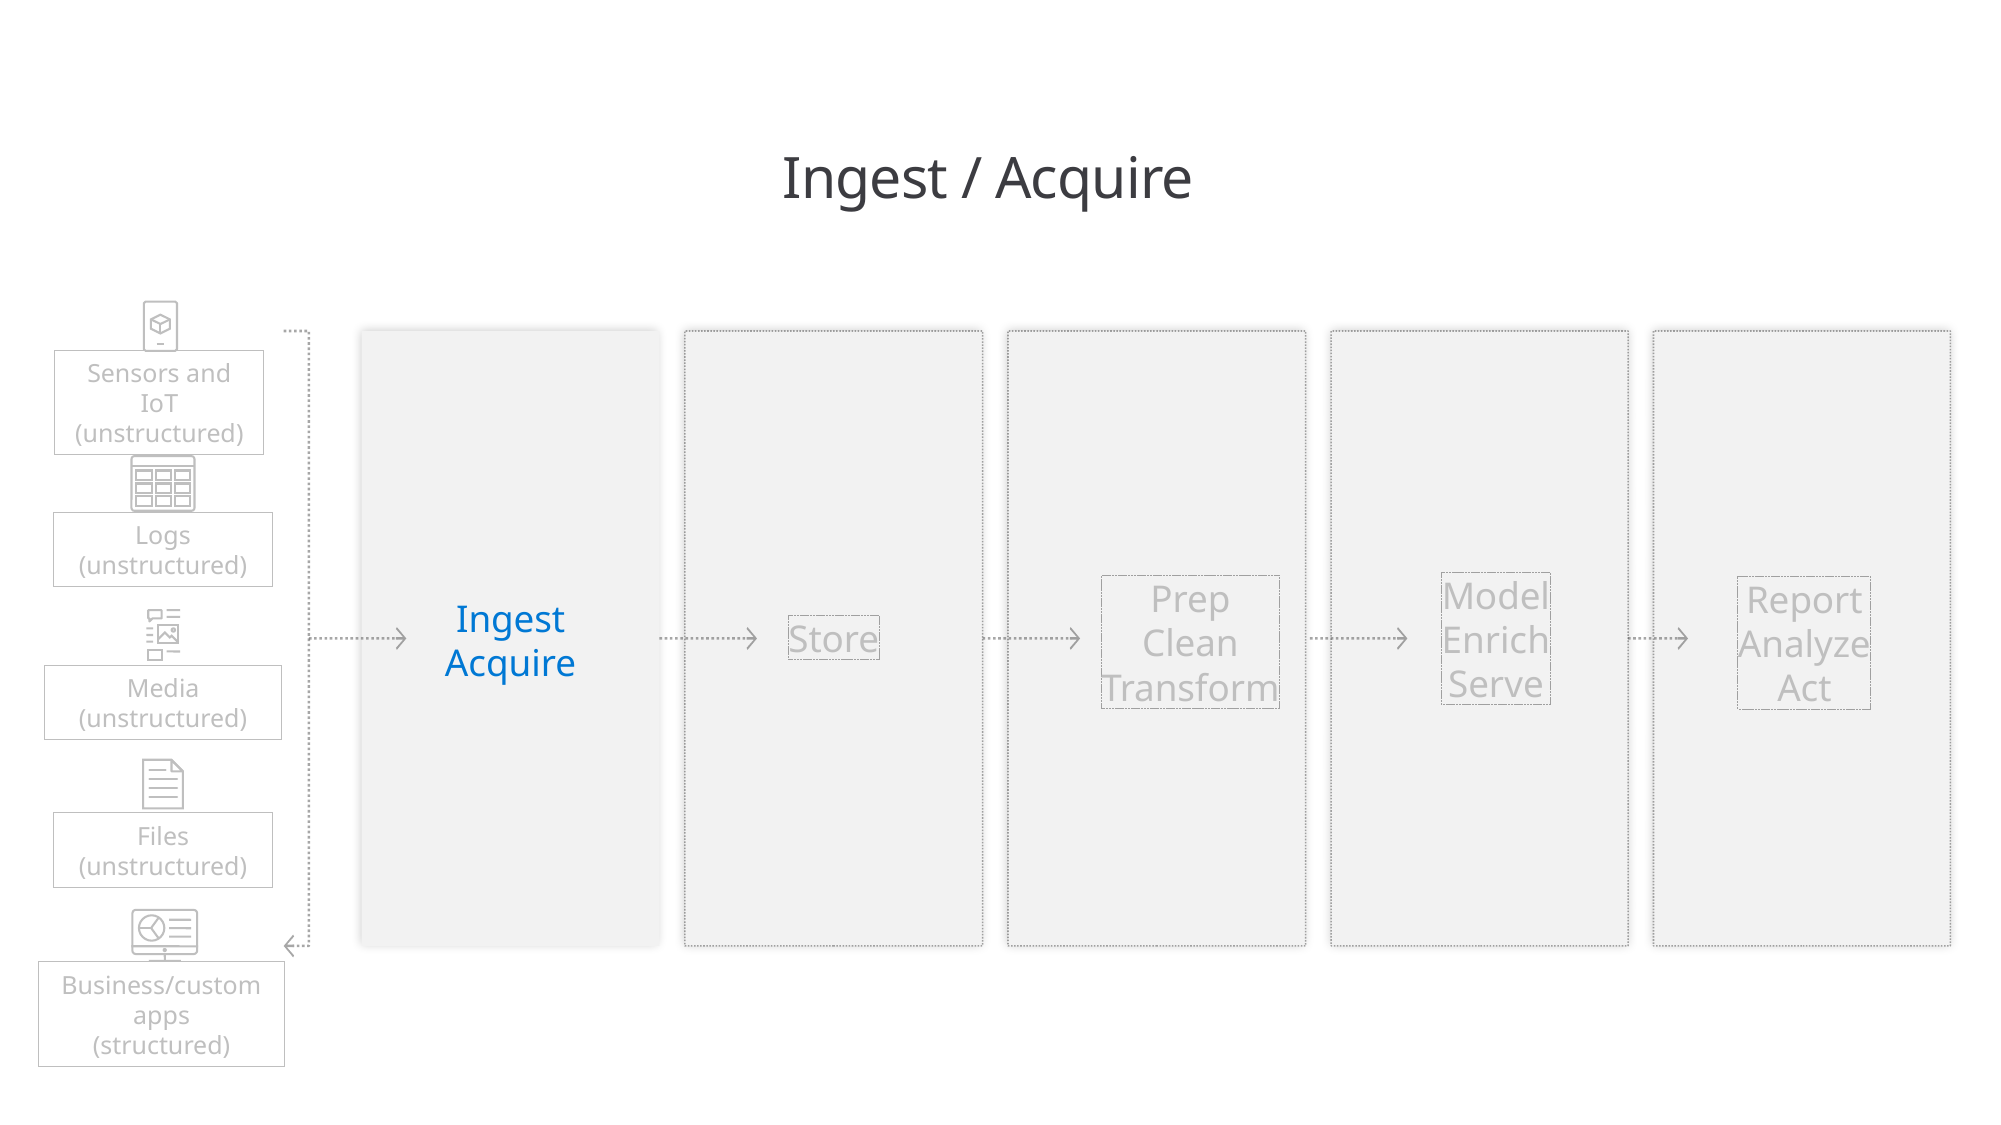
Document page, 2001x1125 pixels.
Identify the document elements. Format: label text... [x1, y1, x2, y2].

text_box [283, 330, 310, 958]
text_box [53, 759, 273, 889]
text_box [44, 609, 282, 741]
text_box Report Analyze Act [1737, 576, 1871, 710]
text_box [1330, 330, 1629, 947]
text_box Prep Clean Transform [1101, 575, 1280, 709]
text_box [361, 330, 660, 947]
text_box Store [788, 615, 880, 660]
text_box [54, 301, 265, 427]
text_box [53, 455, 273, 588]
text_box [38, 909, 285, 1069]
text_box [684, 330, 983, 947]
text_box Ingest Acquire [444, 595, 577, 685]
text_box Model Enrich Serve [1441, 572, 1551, 705]
text_box [1653, 330, 1951, 947]
title Ingest / Acquire [96, 134, 1904, 226]
text_box [1007, 330, 1306, 947]
